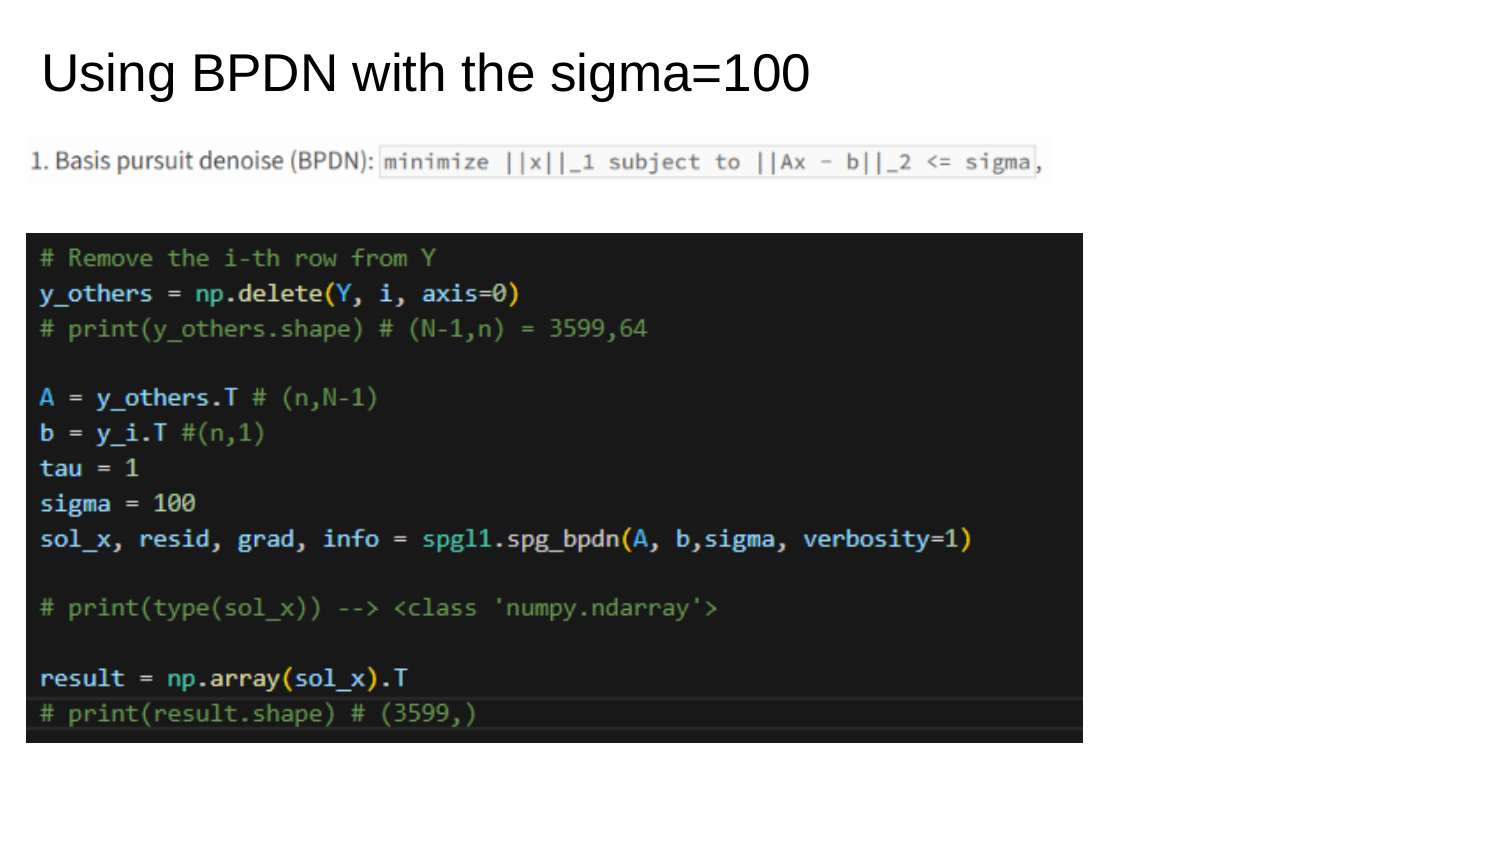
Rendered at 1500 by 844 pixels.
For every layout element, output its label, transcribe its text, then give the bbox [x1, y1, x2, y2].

picture [25, 135, 1050, 183]
title Using BPDN with the sigma=100 [26, 23, 1424, 118]
picture [25, 233, 1083, 743]
